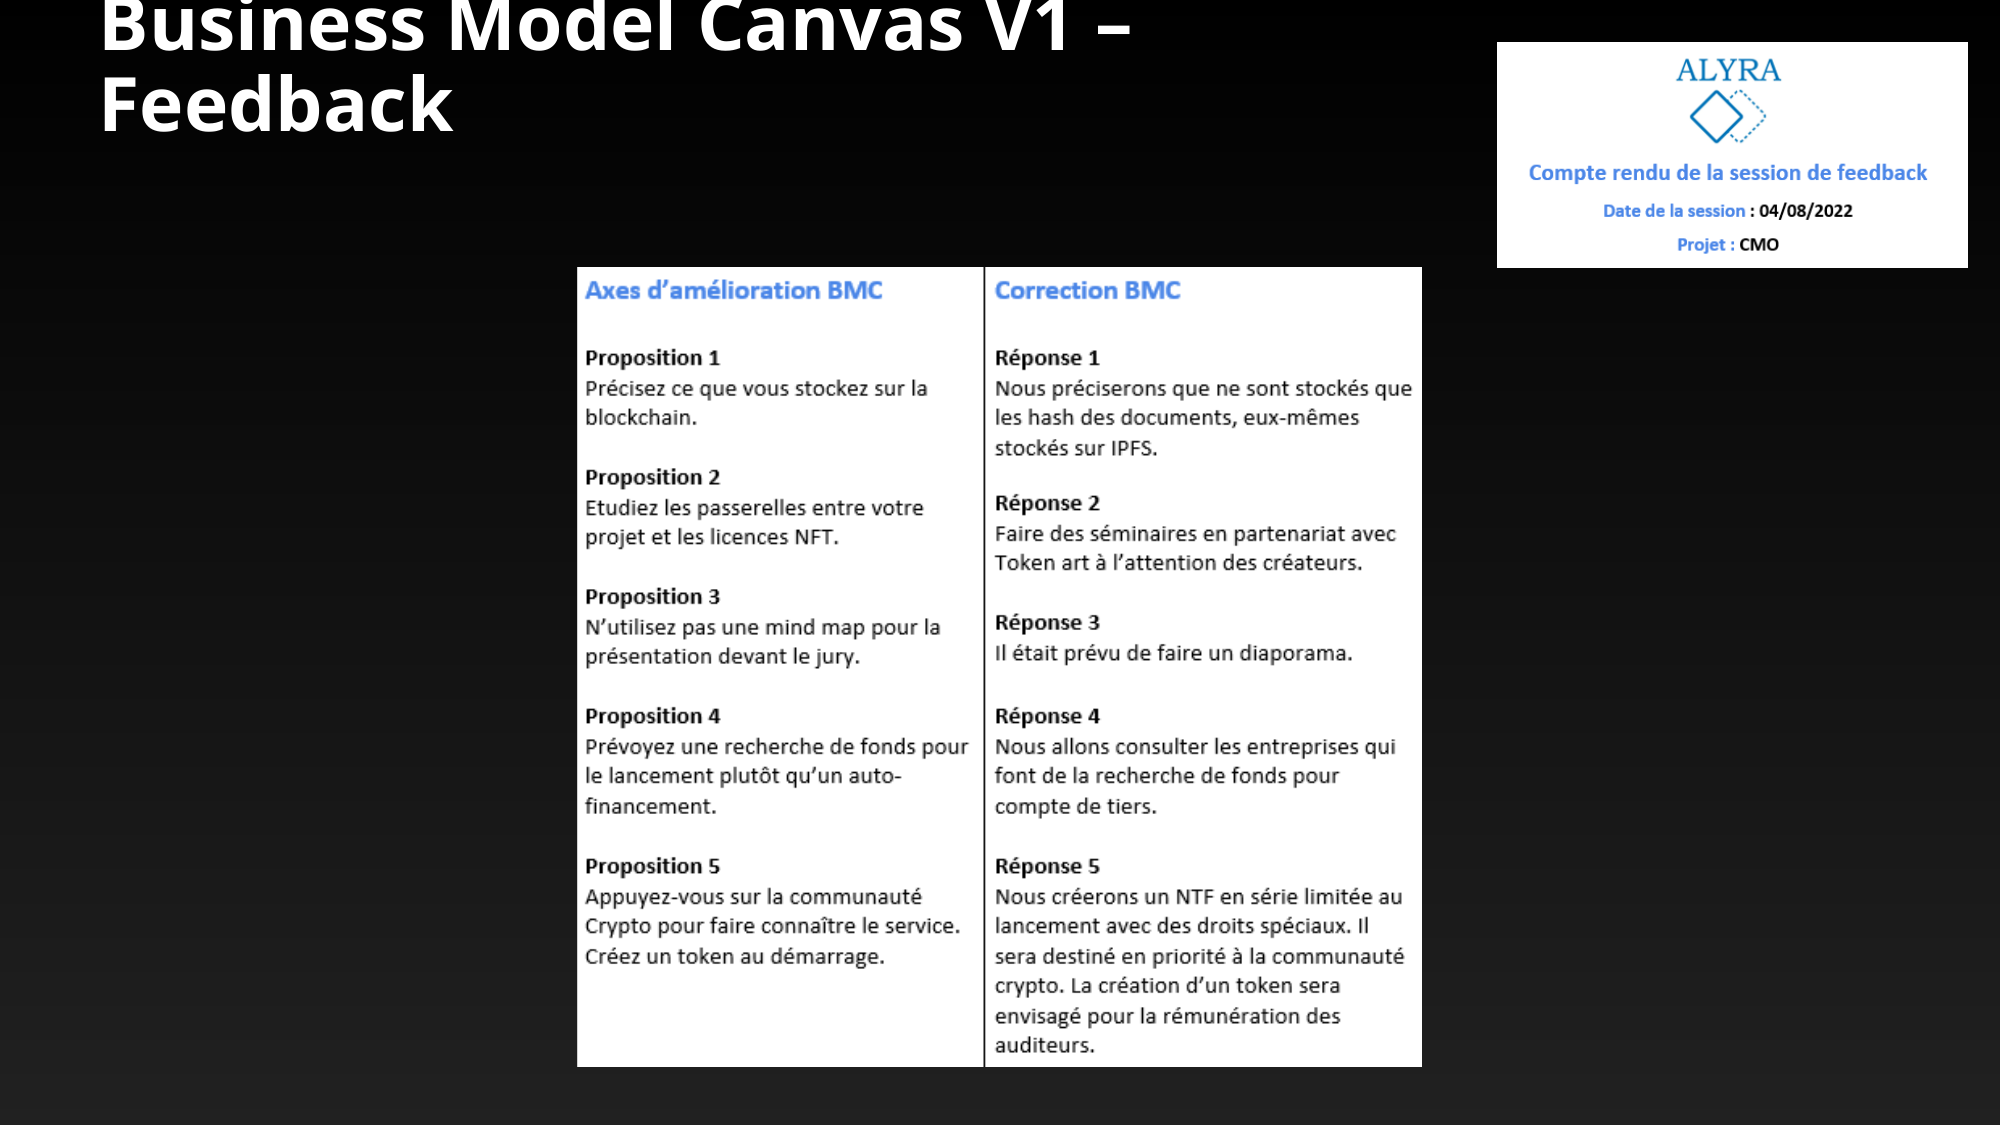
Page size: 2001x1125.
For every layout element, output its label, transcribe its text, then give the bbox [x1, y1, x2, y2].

picture [577, 267, 1422, 1067]
text_box Business Model Canvas V1 – Feedback [83, 0, 1442, 156]
picture [1497, 42, 1968, 268]
